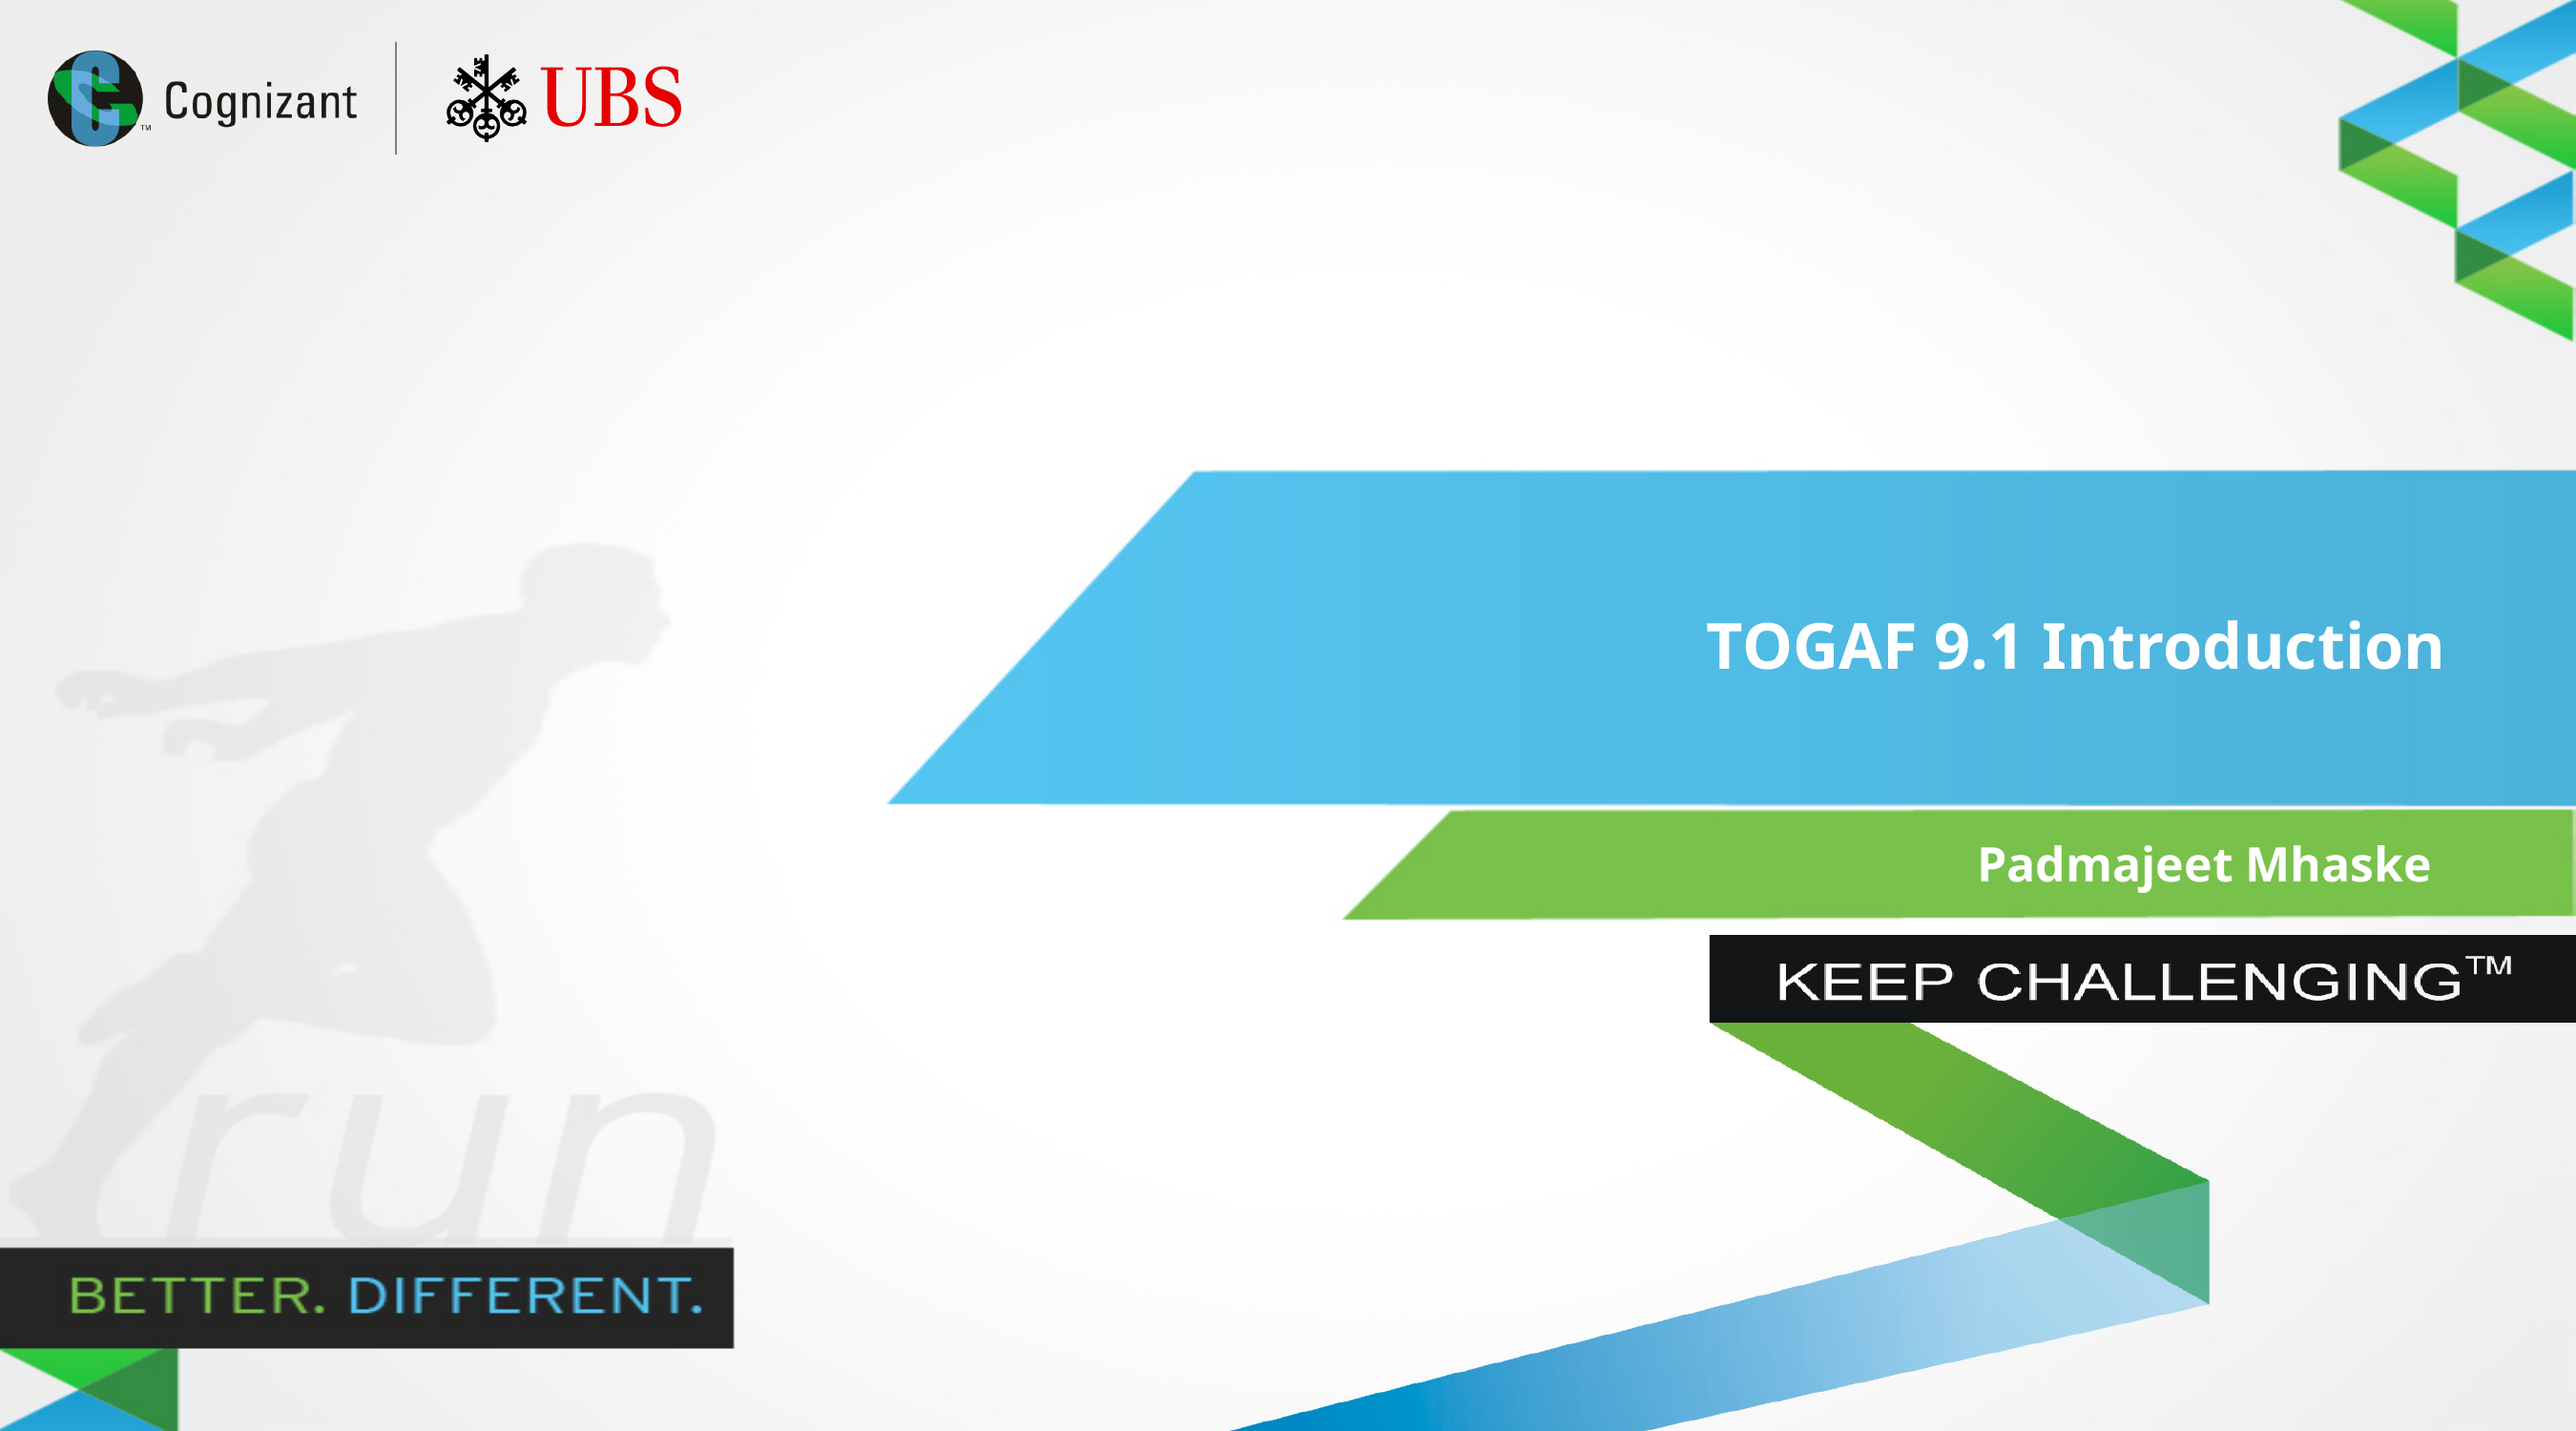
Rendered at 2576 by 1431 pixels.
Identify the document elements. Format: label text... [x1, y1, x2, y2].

title TOGAF 9.1 Introduction [1201, 500, 2461, 787]
picture [0, 0, 2576, 1431]
list Padmajeet Mhaske [1443, 810, 2456, 916]
